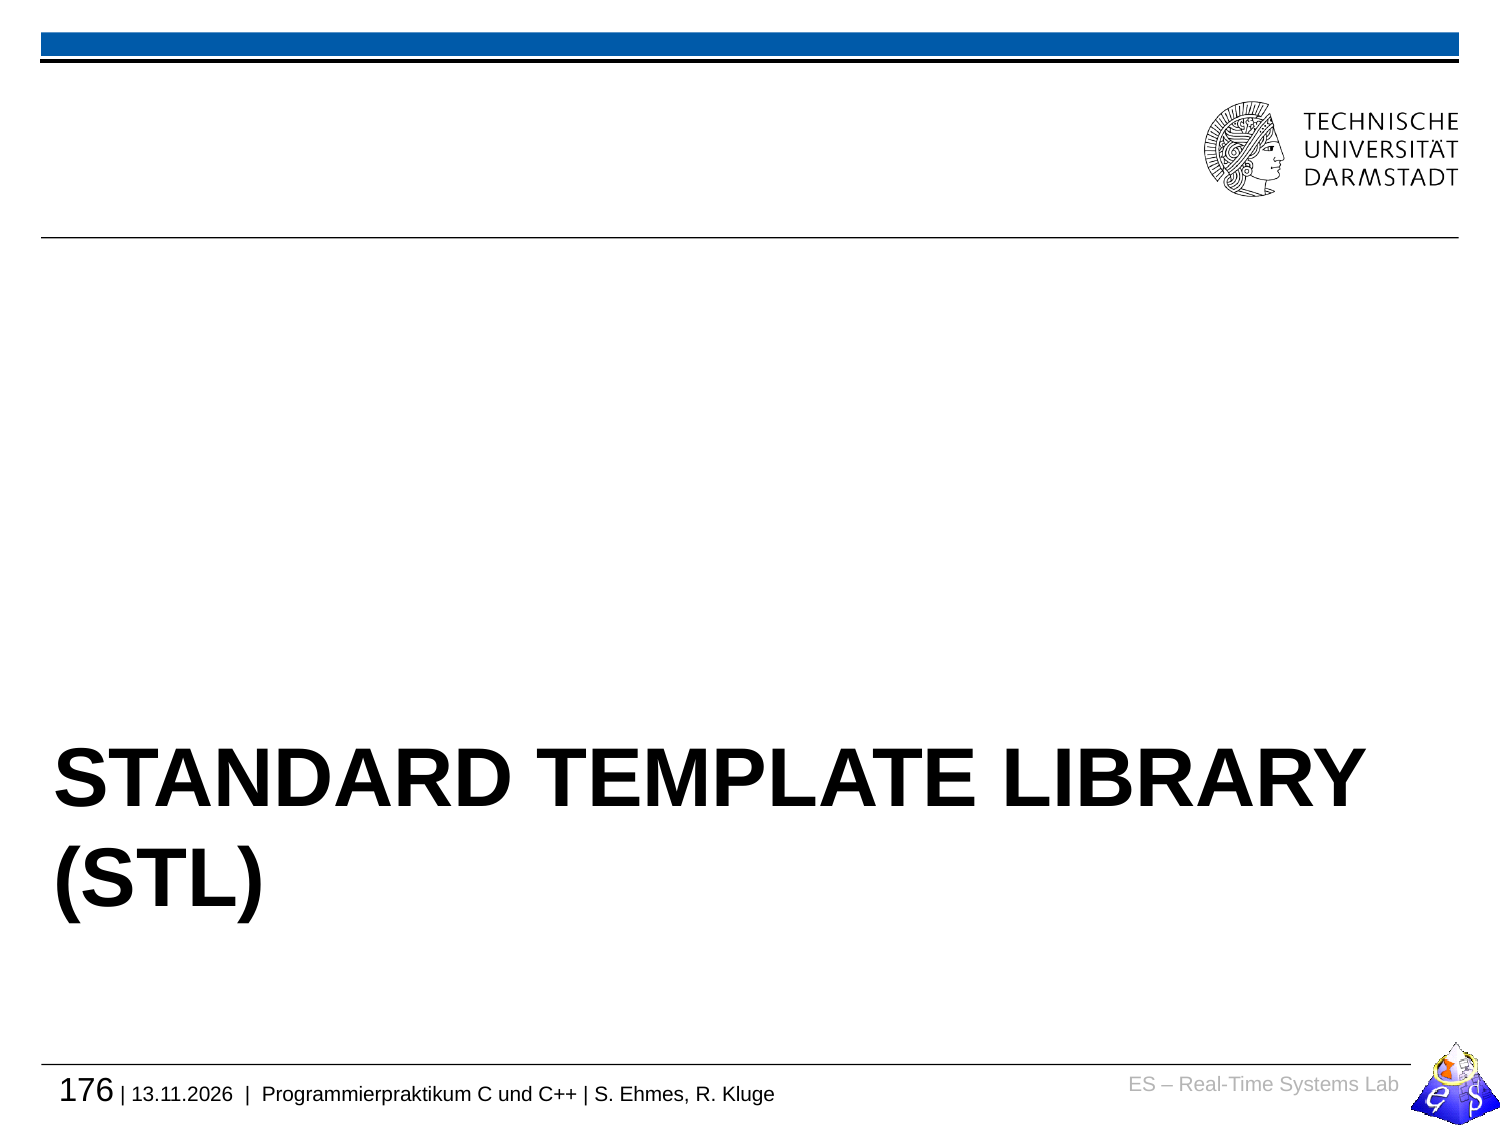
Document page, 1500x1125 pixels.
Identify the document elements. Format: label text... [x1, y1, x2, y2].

picture [1411, 1041, 1500, 1125]
picture [1175, 84, 1483, 214]
title Standard Template Library (STL) [53, 722, 1465, 947]
